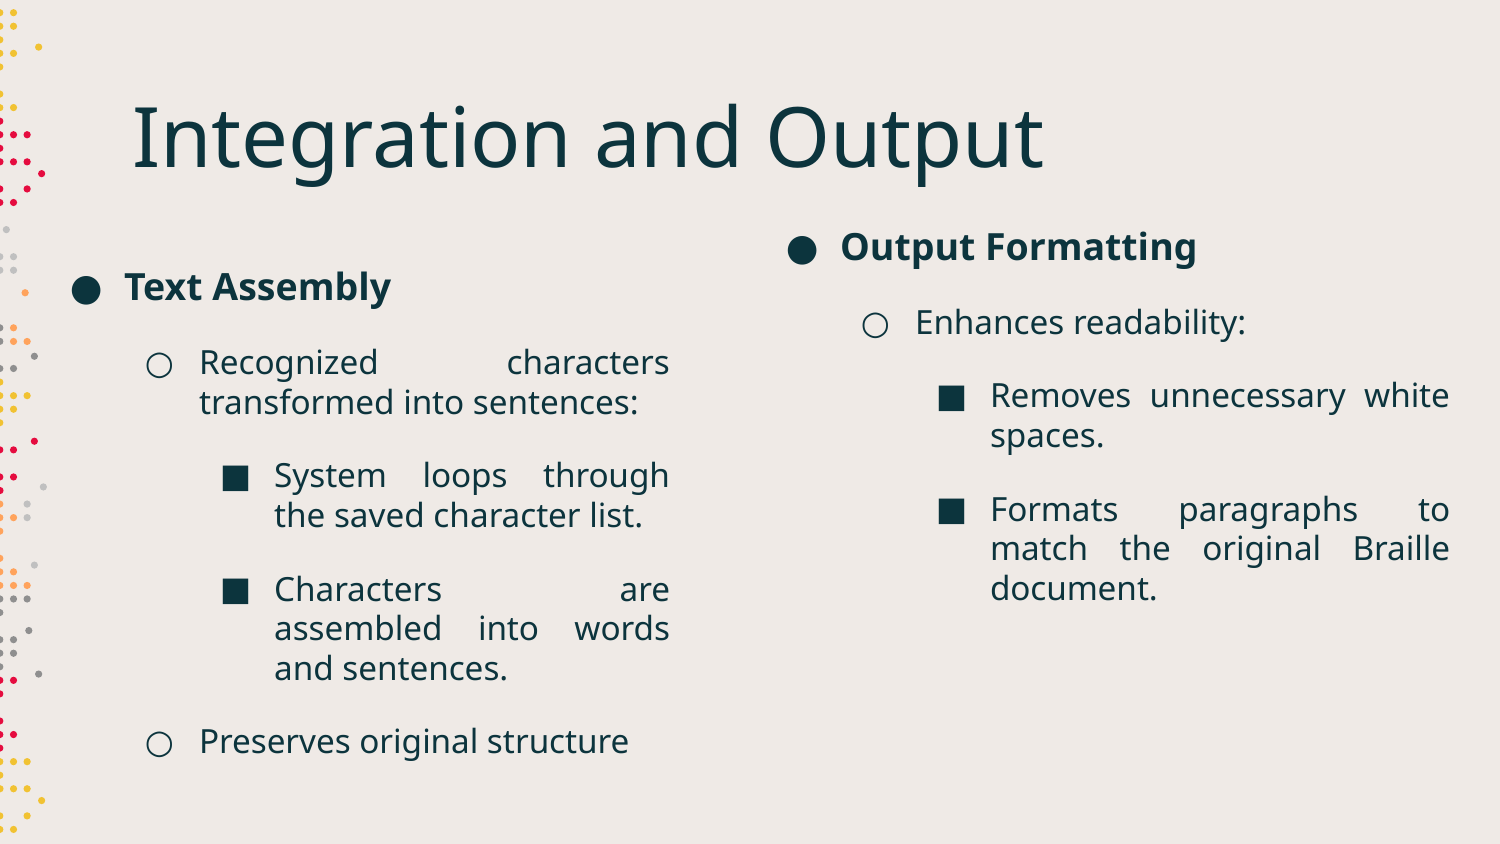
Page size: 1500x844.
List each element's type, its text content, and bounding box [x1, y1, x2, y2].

title Integration and Output [116, 88, 1101, 190]
subtitle Text Assembly Recognized characters transformed into sentences: System loops through the saved character list. Characters are assembled into words and sentences. Preserves original structure [34, 248, 686, 816]
text_box Output Formatting Enhances readability: Removes unnecessary white spaces. Formats paragraphs to match the original Braille document. [749, 173, 1466, 741]
